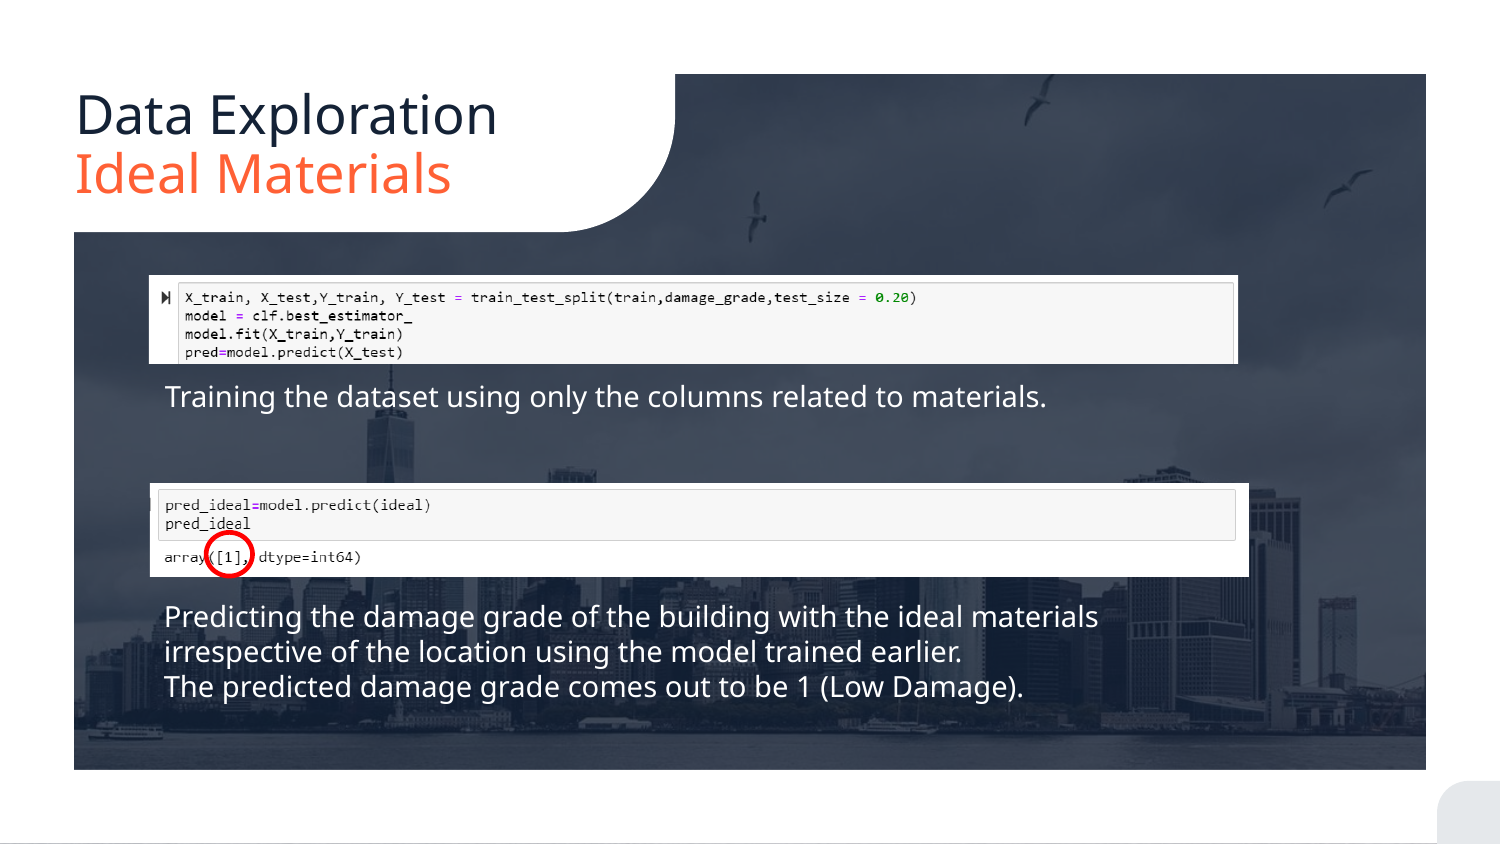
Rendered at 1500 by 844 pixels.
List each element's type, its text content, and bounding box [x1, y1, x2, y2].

picture [149, 482, 1250, 577]
text_box Training the dataset using only the columns related to materials. [149, 370, 1239, 415]
picture [148, 275, 1239, 364]
text_box Predicting the damage grade of the building with the ideal materials irrespective of the location using the model trained earlier. The predicted damage grade comes out to be 1 (Low Damage). [148, 583, 1248, 756]
title Data Exploration Ideal Materials [75, 60, 596, 233]
